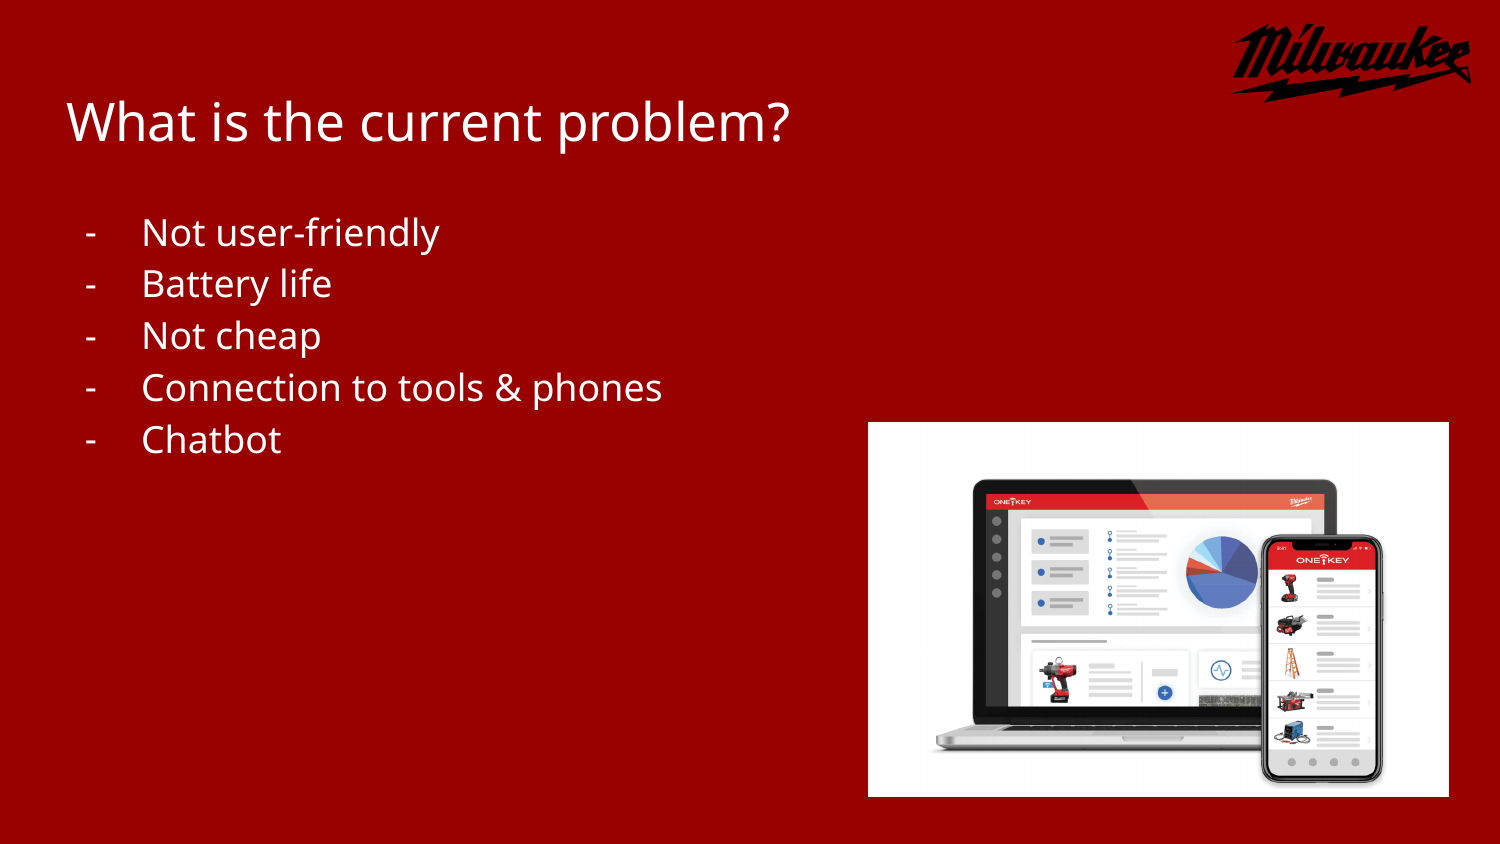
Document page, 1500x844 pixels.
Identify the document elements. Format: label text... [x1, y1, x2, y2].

picture [1226, 0, 1475, 188]
title What is the current problem? [51, 72, 1221, 167]
list Not user-friendly Battery life Not cheap Connection to tools & phones Chatbot [51, 186, 920, 748]
picture [867, 421, 1450, 797]
